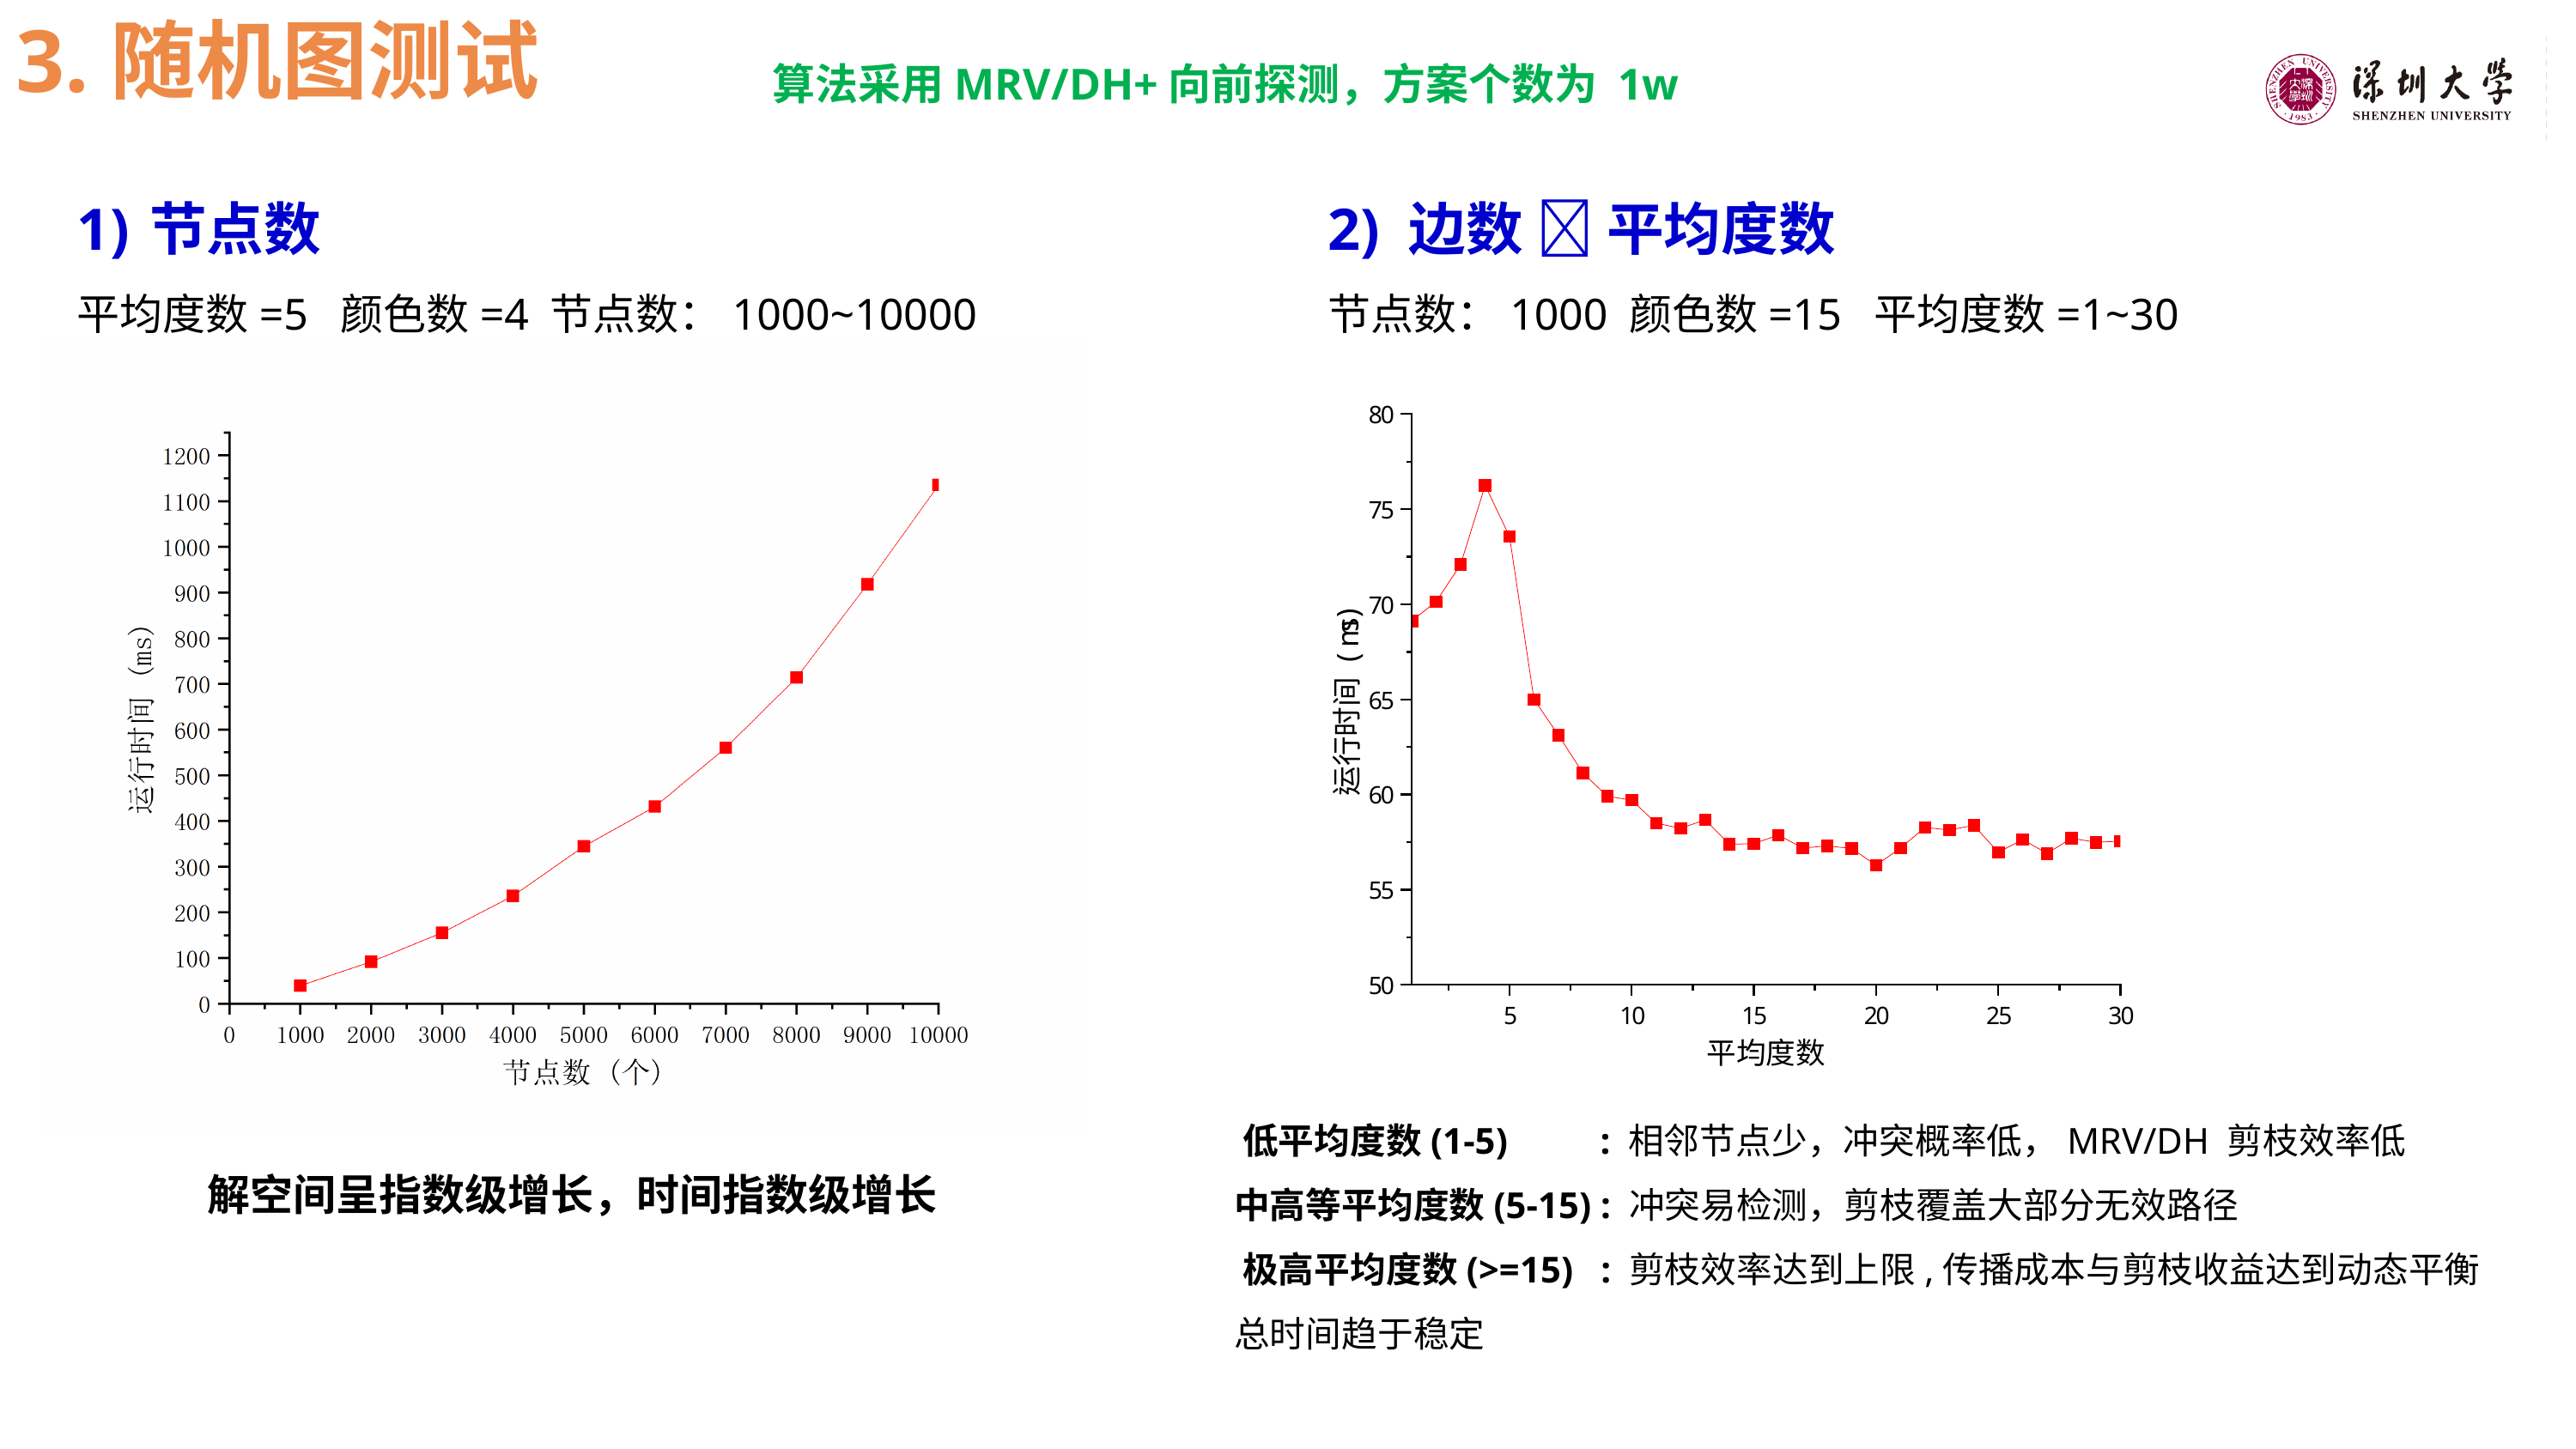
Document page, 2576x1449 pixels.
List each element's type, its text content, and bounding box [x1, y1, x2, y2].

picture [42, 340, 1083, 1137]
text_box 2) 边数  平均度数 节点数：1000 颜色数=15 平均度数=1~30 [1315, 152, 2507, 345]
text_box 节点数 平均度数=5 颜色数=4 节点数：1000~10000 [64, 152, 1256, 345]
picture [2243, 37, 2548, 144]
text_box 3.随机图测试 [0, 0, 760, 116]
text_box 算法采用MRV/DH+向前探测，方案个数为 1w [759, 25, 1952, 116]
picture [1225, 321, 2266, 1119]
text_box ​低平均度数(1-5) : 相邻节点少，冲突概率低，MRV/DH 剪枝效率低 中高等平均度数(5-15) : 冲突易检测，剪枝覆盖大部分无效路径 ​极高平均度数(>=15) : 剪枝效率达到上限,传播成本与剪枝收益达到动态平衡 总时间趋于稳定 [1221, 1090, 2576, 1361]
text_box 解空间呈指数级增长，时间指数级增长 [194, 1136, 1158, 1226]
